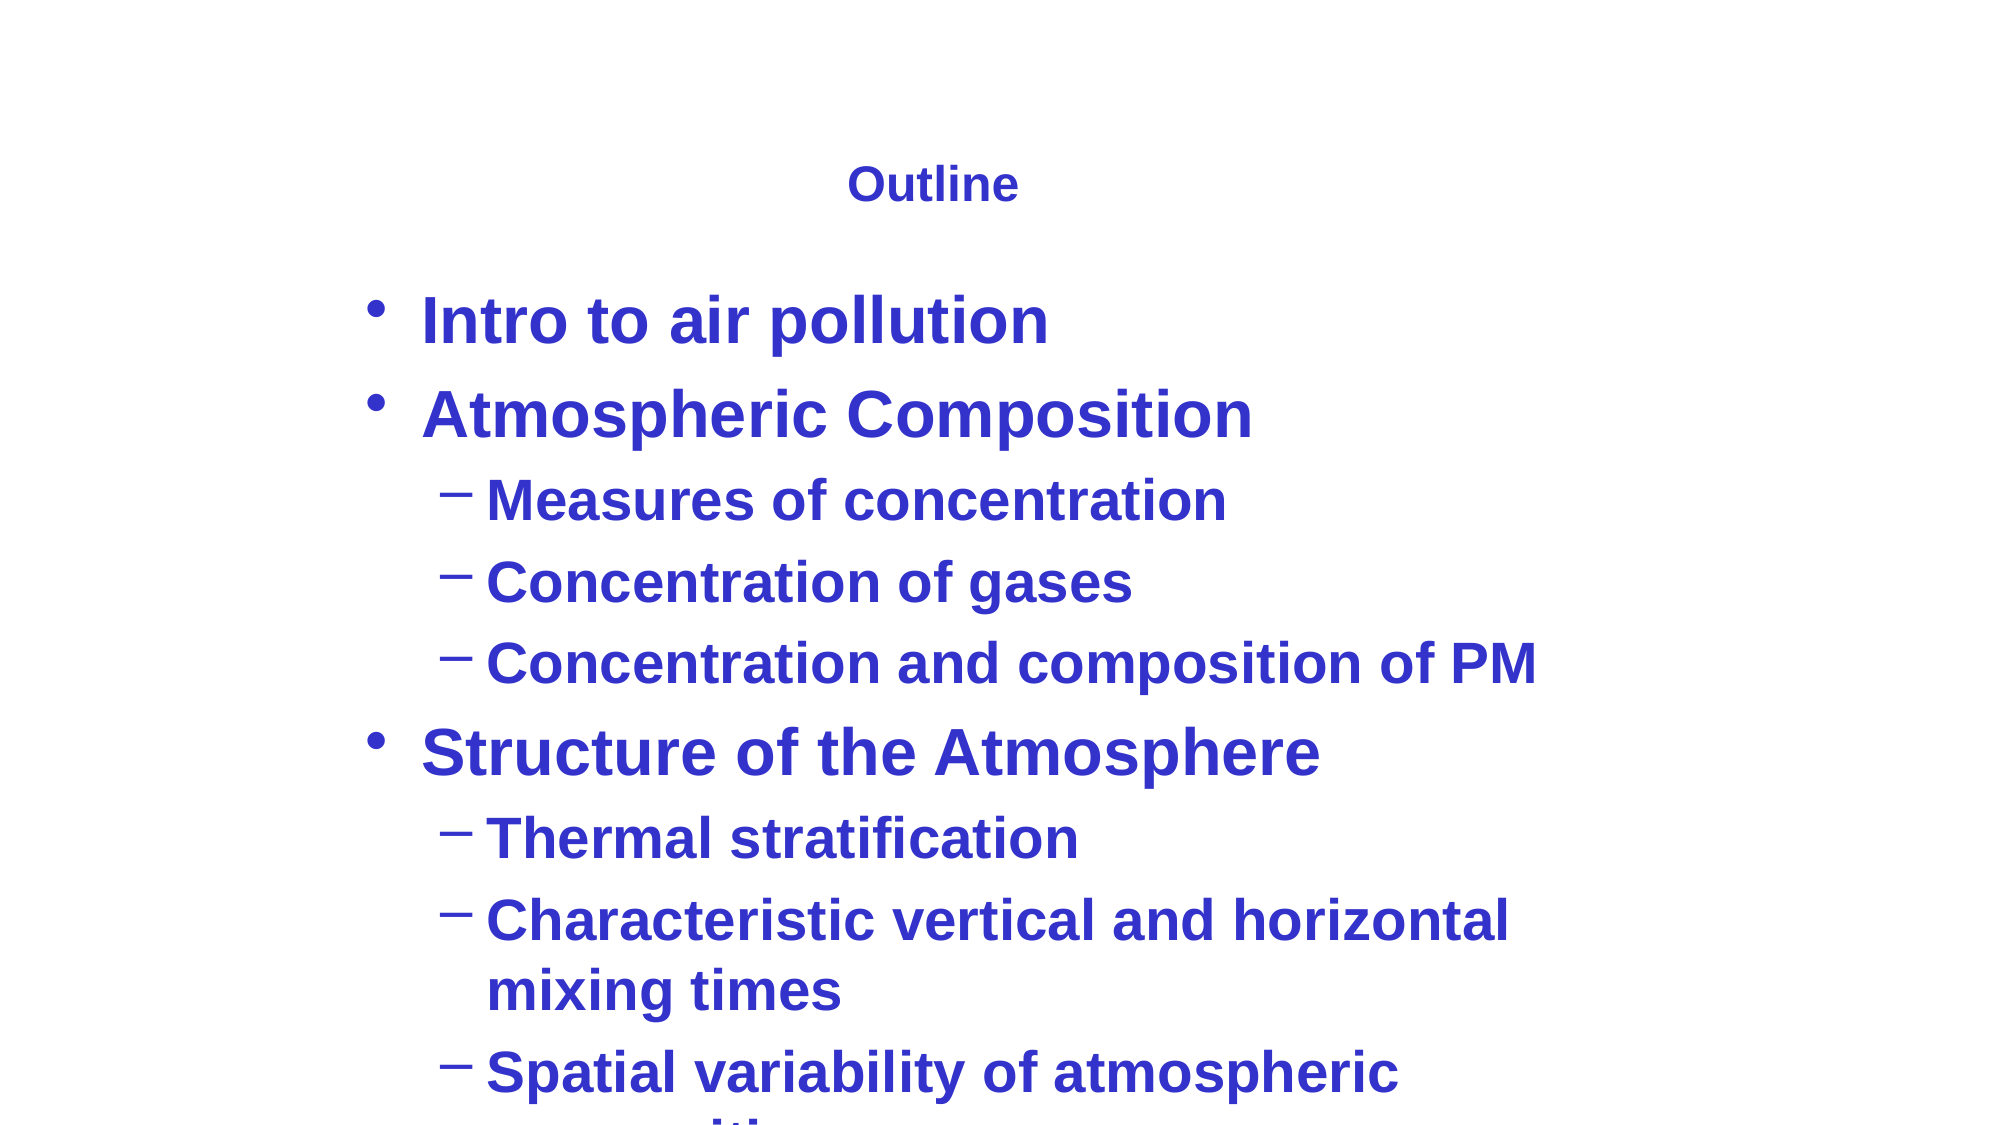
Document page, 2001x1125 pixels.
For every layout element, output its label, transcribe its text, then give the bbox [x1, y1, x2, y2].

title Outline [83, 87, 1784, 276]
list Intro to air pollution Atmospheric Composition Measures of concentration Concentration of gases Concentration and composition of PM Structure of the Atmosphere Thermal stratification Characteristic vertical and horizontal mixing times Spatial variability of atmospheric composition Light Nature of light Interaction of light and matter Sunlight and its propagation through the atmosphere [350, 269, 1625, 945]
